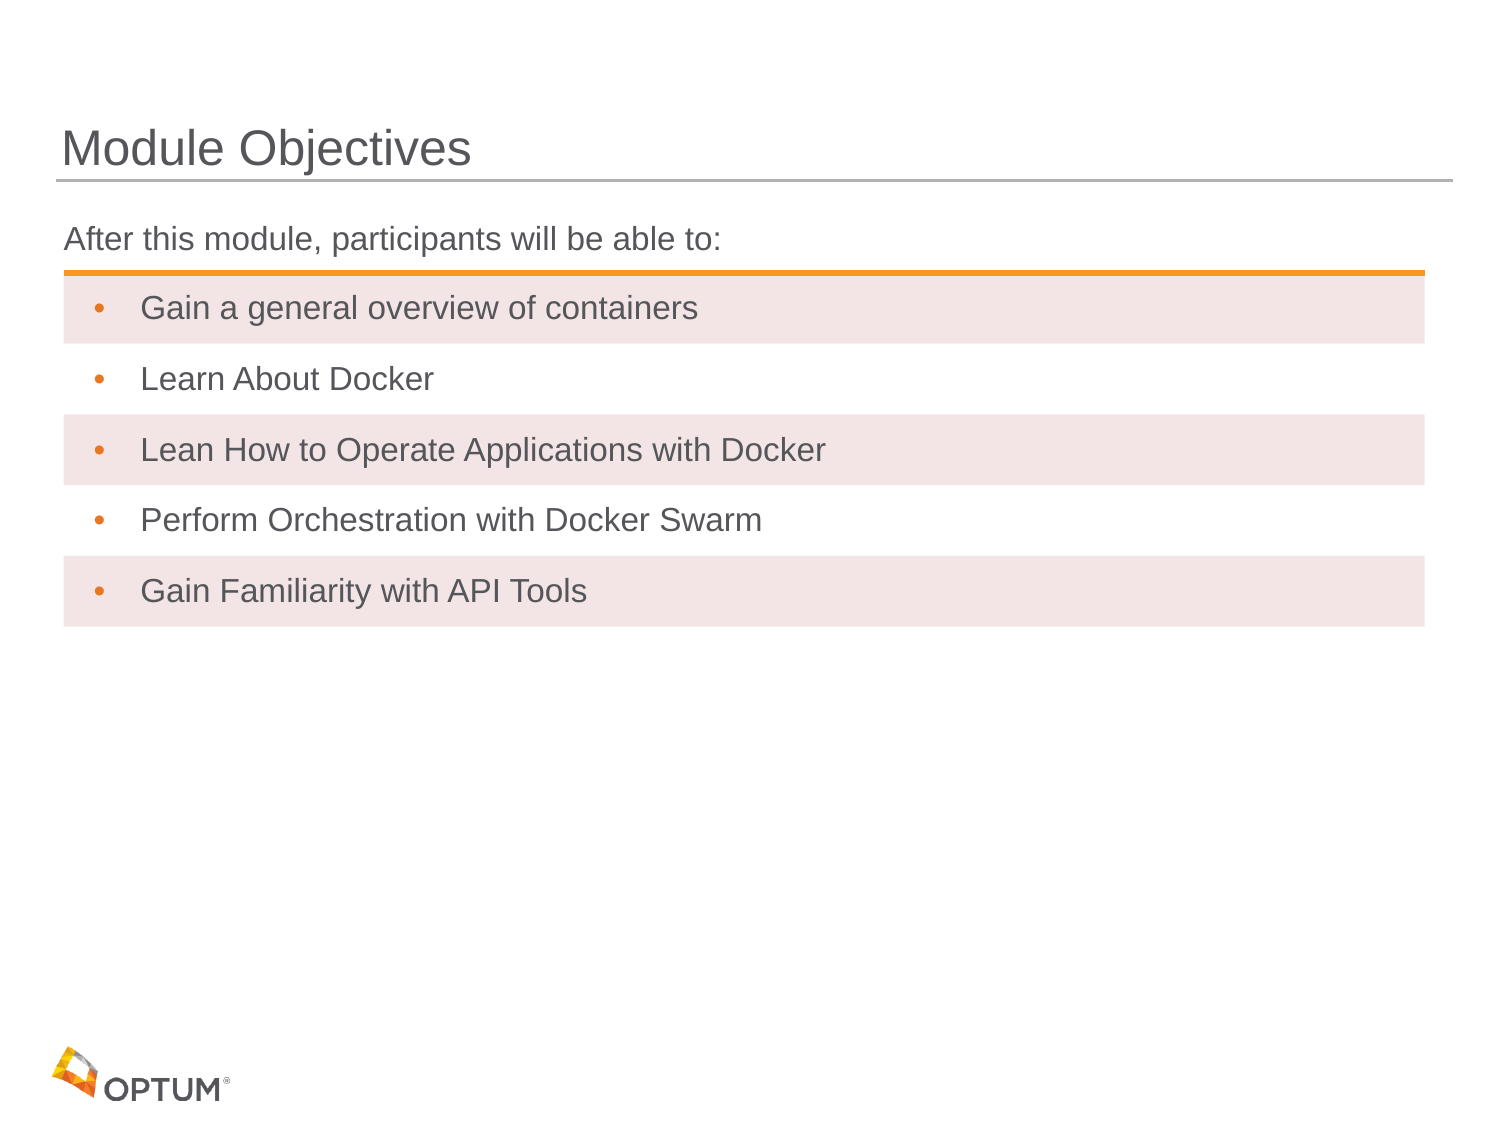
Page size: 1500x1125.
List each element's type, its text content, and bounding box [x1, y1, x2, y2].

picture [50, 1044, 231, 1101]
table_cell Lean How to Operate Applications with Docker [64, 414, 1425, 485]
table_cell Gain a general overview of containers [64, 276, 1425, 344]
table_cell Perform Orchestration with Docker Swarm [64, 485, 1425, 556]
table_cell Gain Familiarity with API Tools [64, 556, 1425, 627]
table_cell Learn About Docker [64, 344, 1425, 414]
table_header After this module, participants will be able to: [64, 221, 1425, 270]
title Module Objectives [60, 0, 1454, 177]
